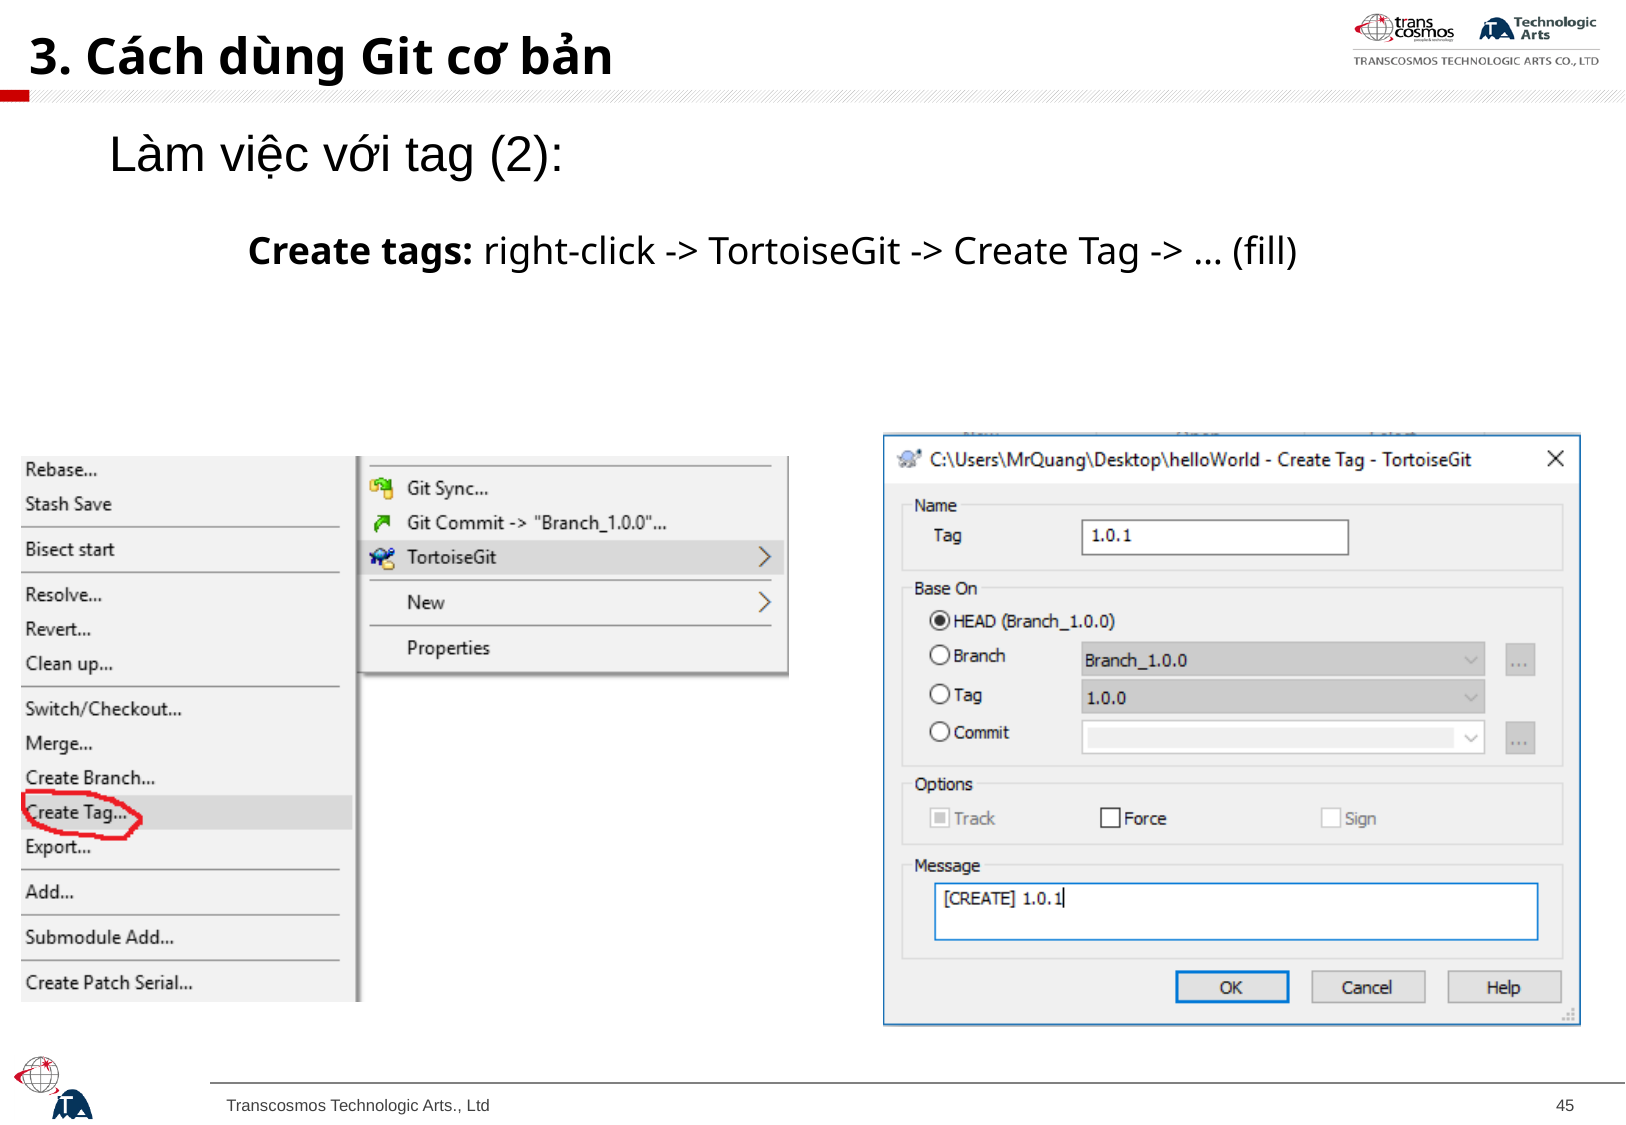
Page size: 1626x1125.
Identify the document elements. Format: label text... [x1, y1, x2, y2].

text_box Làm việc với tag (2): [19, 113, 1581, 189]
picture [21, 456, 789, 1003]
text_box Create tags: right-click -> TortoiseGit -> Create Tag -> … (fill) [237, 228, 1309, 278]
picture [883, 432, 1581, 1027]
picture [1351, 12, 1616, 79]
title 3. Cách dùng Git cơ bản [19, 25, 670, 90]
picture [14, 1055, 93, 1120]
